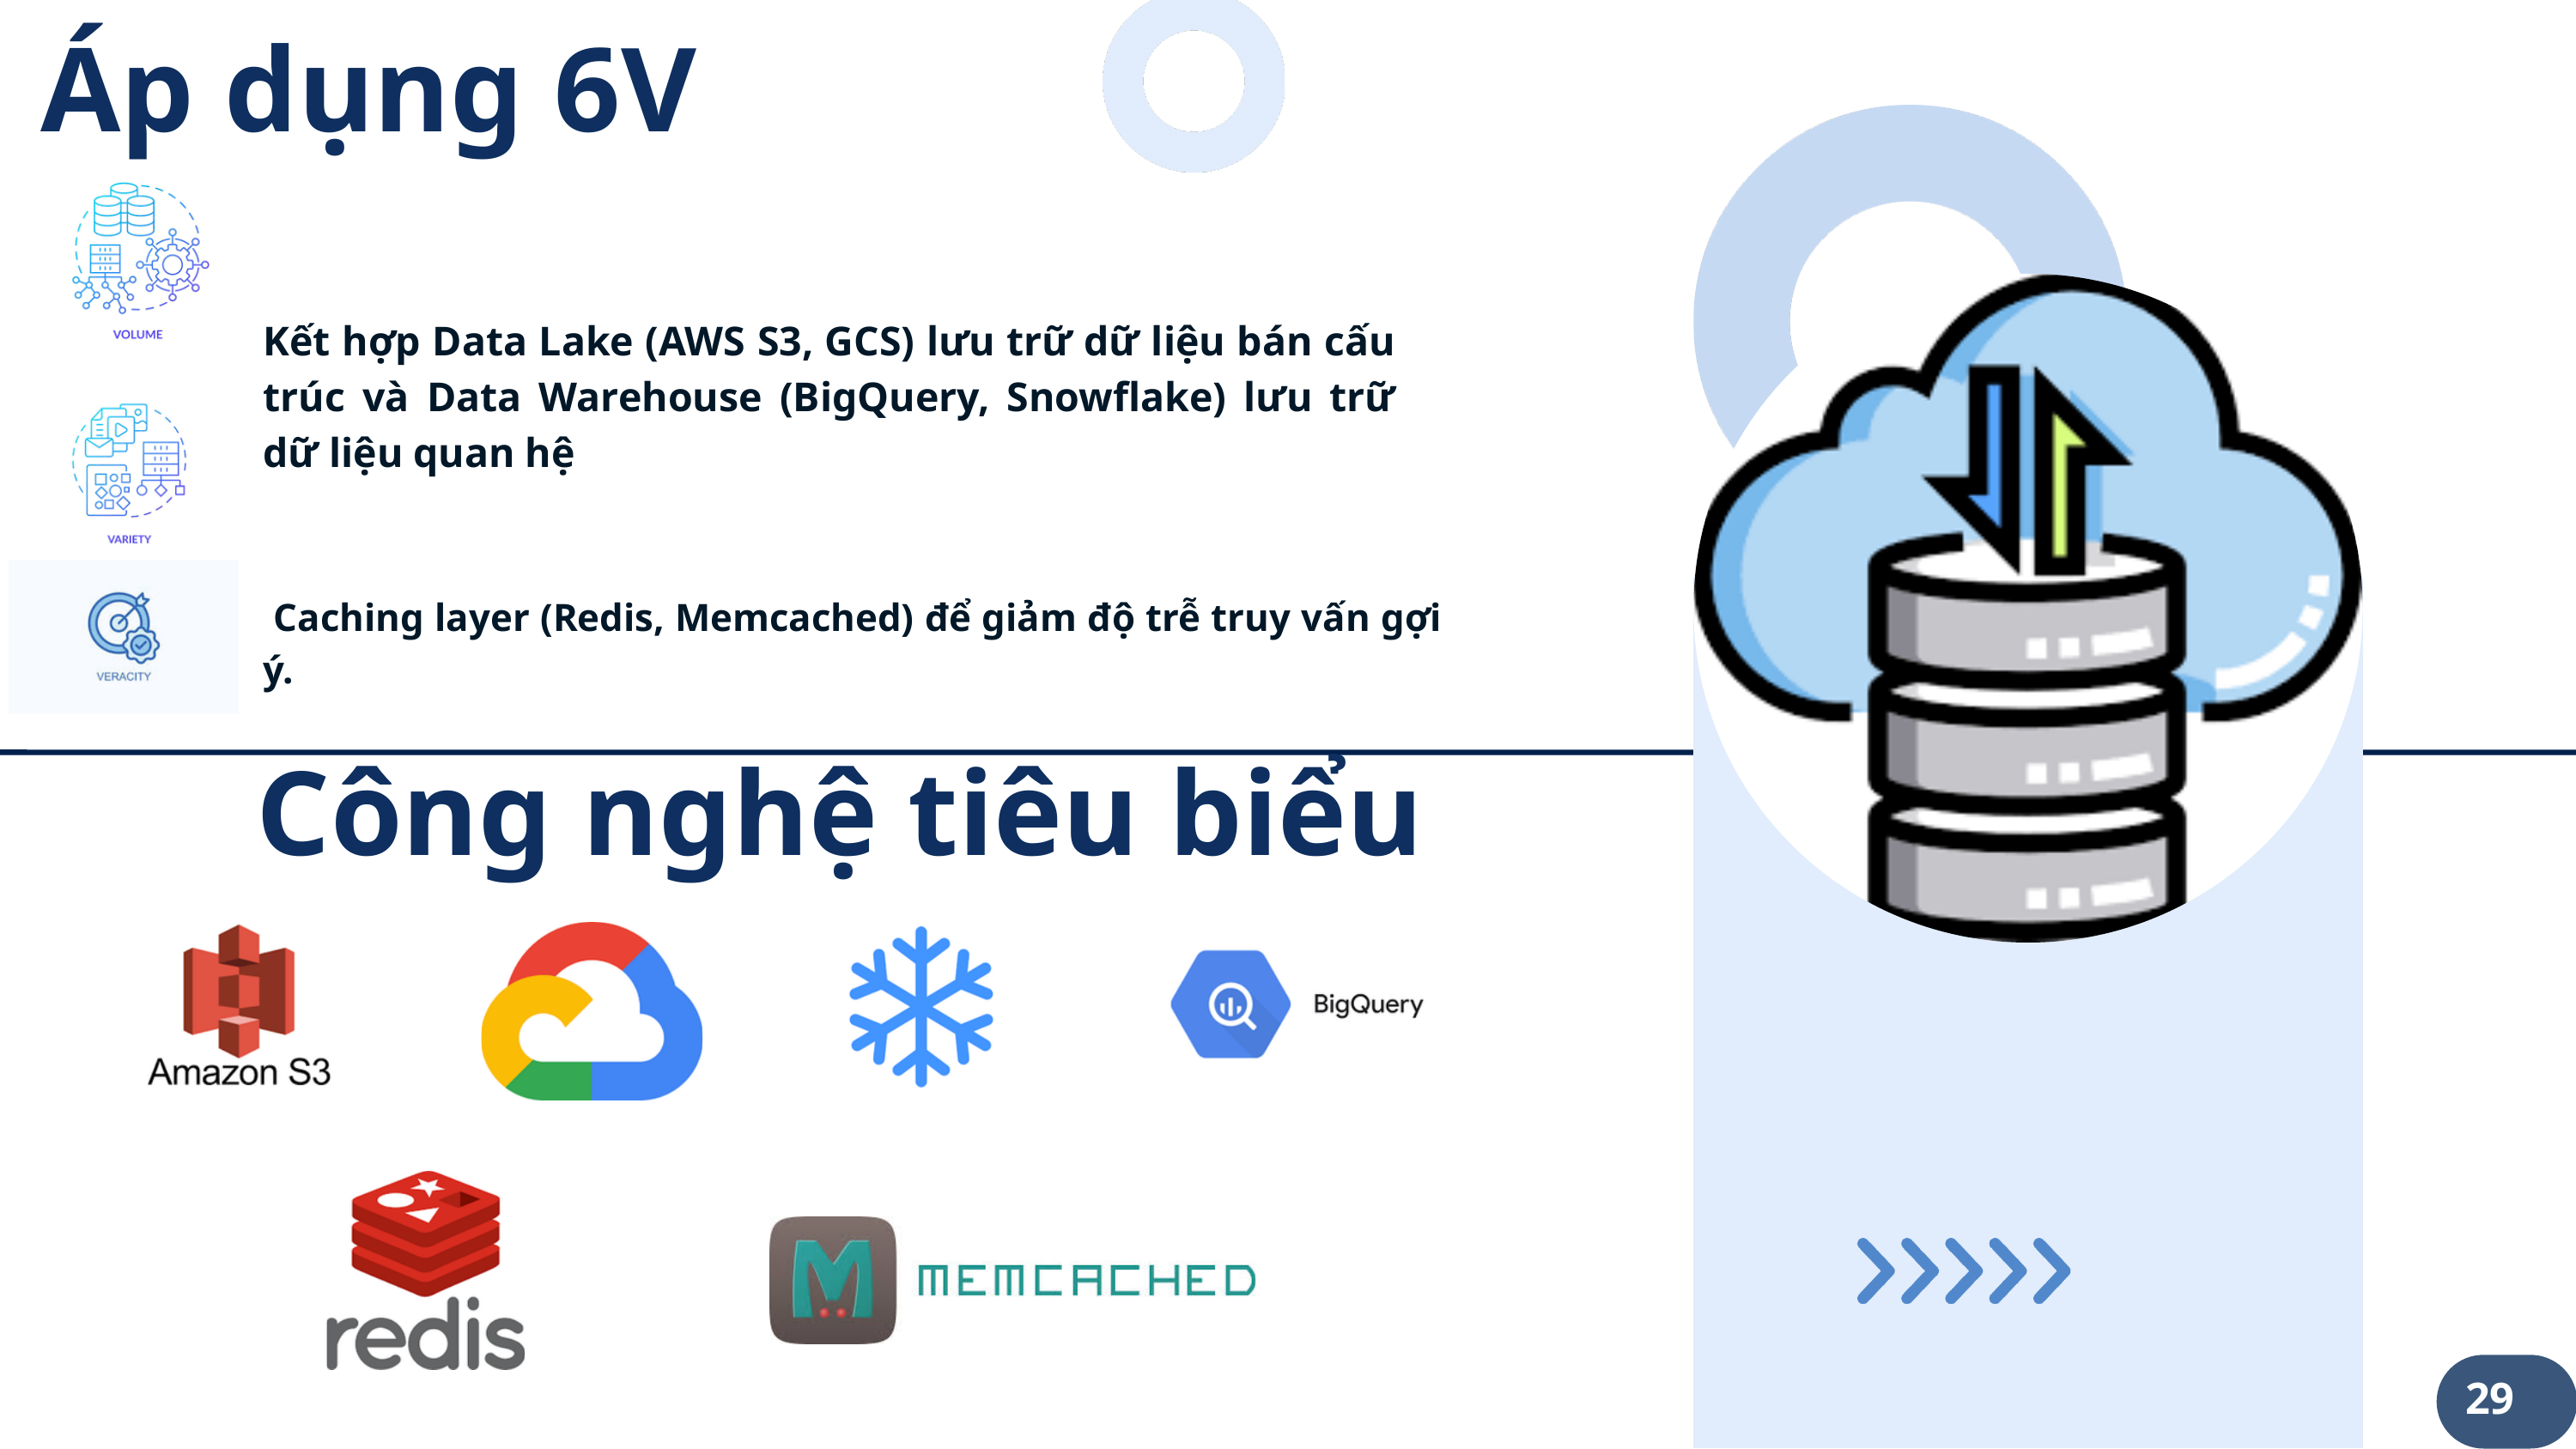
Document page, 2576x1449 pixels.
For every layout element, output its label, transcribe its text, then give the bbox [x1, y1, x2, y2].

text_box Áp dụng 6V [40, 7, 1144, 155]
text_box Công nghệ tiêu biểu [256, 731, 1443, 879]
text_box [1103, 0, 1285, 173]
text_box [1693, 105, 2127, 273]
text_box [9, 560, 240, 713]
text_box [40, 158, 240, 357]
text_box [2436, 1355, 2576, 1449]
text_box [769, 1216, 1256, 1344]
text_box Kết hợp Data Lake (AWS S3, GCS) lưu trữ dữ liệu bán cấu trúc và Data Warehouse (BigQuery, Snowflake) lưu trữ dữ liệu quan hệ [263, 307, 1396, 476]
text_box [121, 922, 357, 1099]
text_box [40, 383, 218, 560]
text_box Caching layer (Redis, Memcached) để giảm độ trễ truy vấn gợi ý. [263, 585, 1443, 691]
text_box [326, 1171, 526, 1371]
text_box [829, 915, 1013, 1099]
text_box [481, 922, 703, 1100]
text_box [1143, 922, 1448, 1094]
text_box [1693, 273, 2363, 943]
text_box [1693, 949, 2363, 1449]
